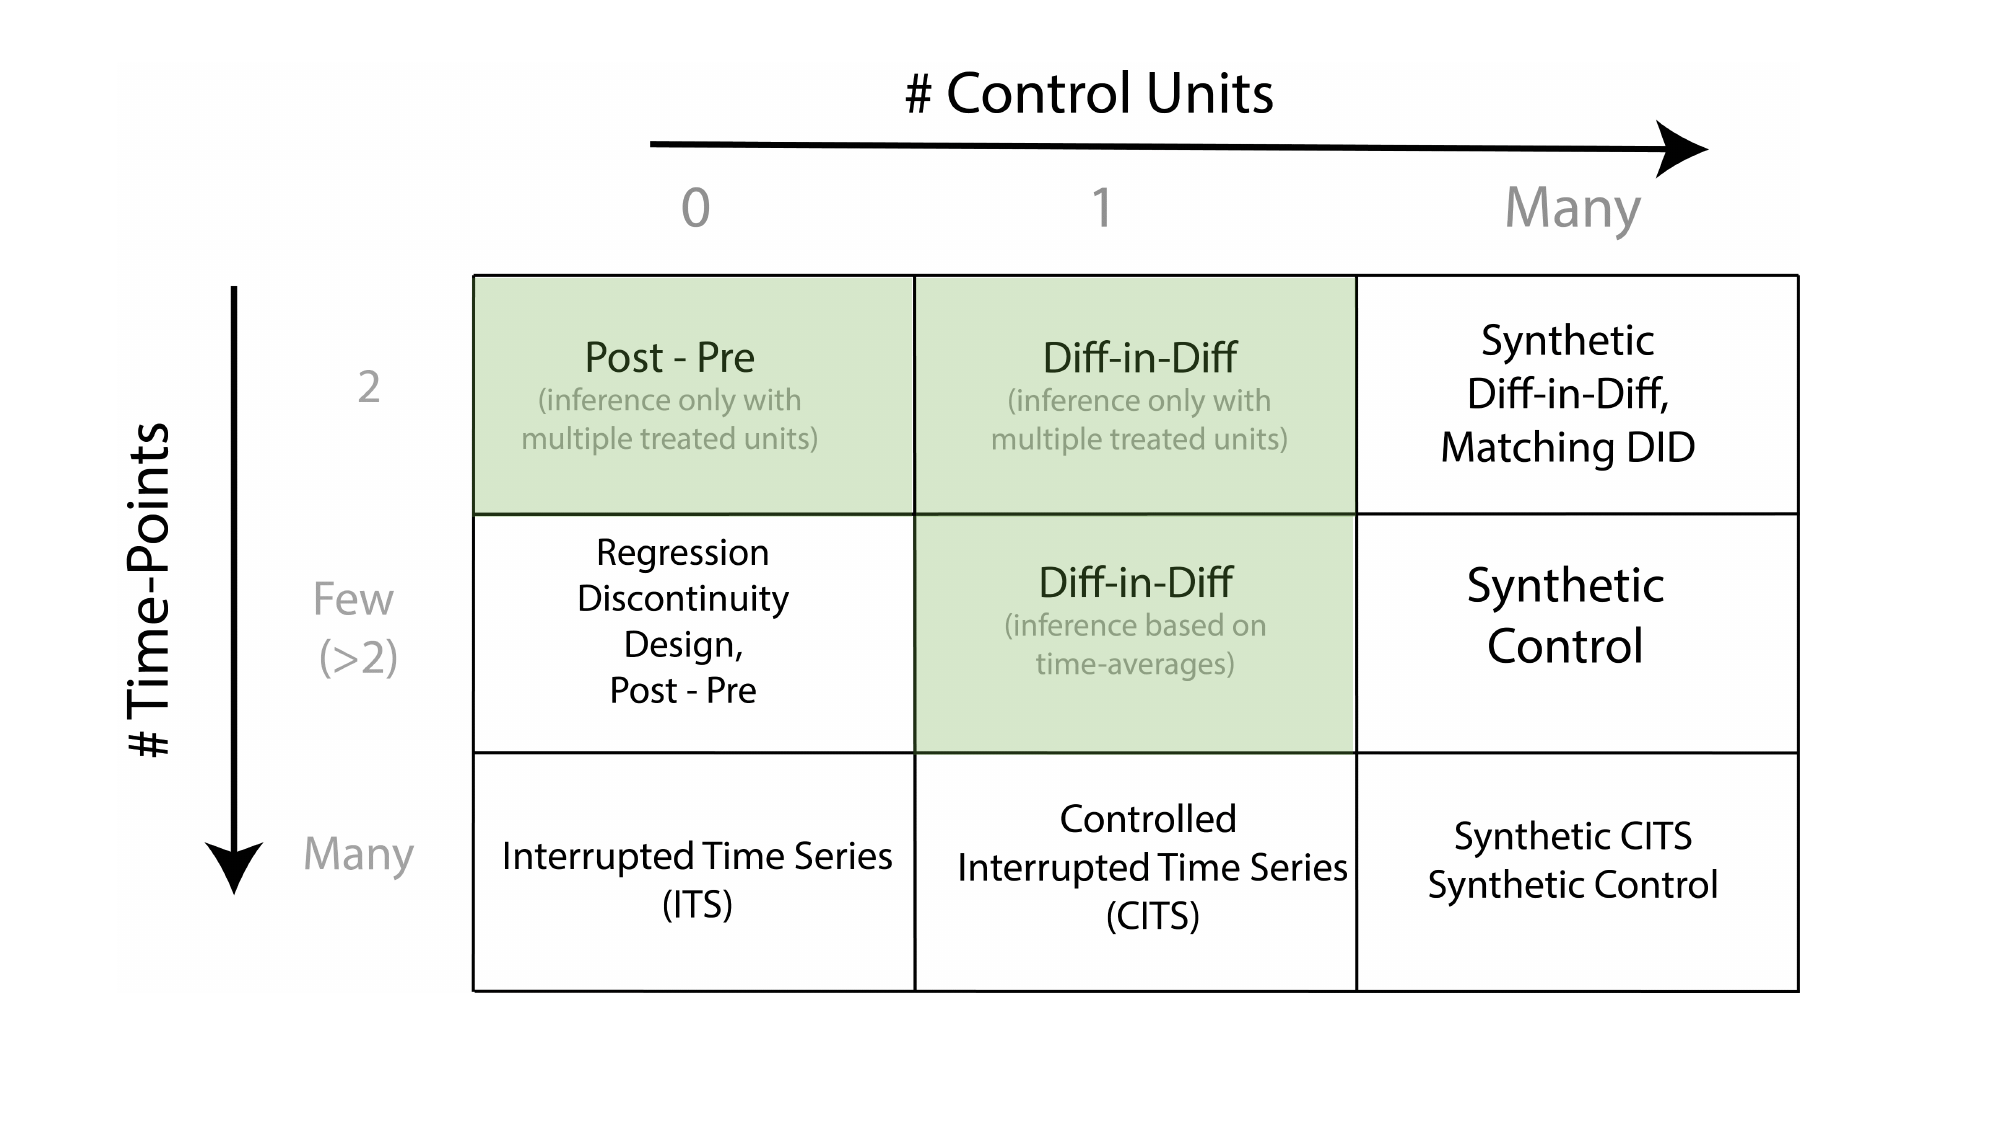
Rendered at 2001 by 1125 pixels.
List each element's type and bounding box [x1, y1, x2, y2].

picture [117, 62, 1800, 993]
